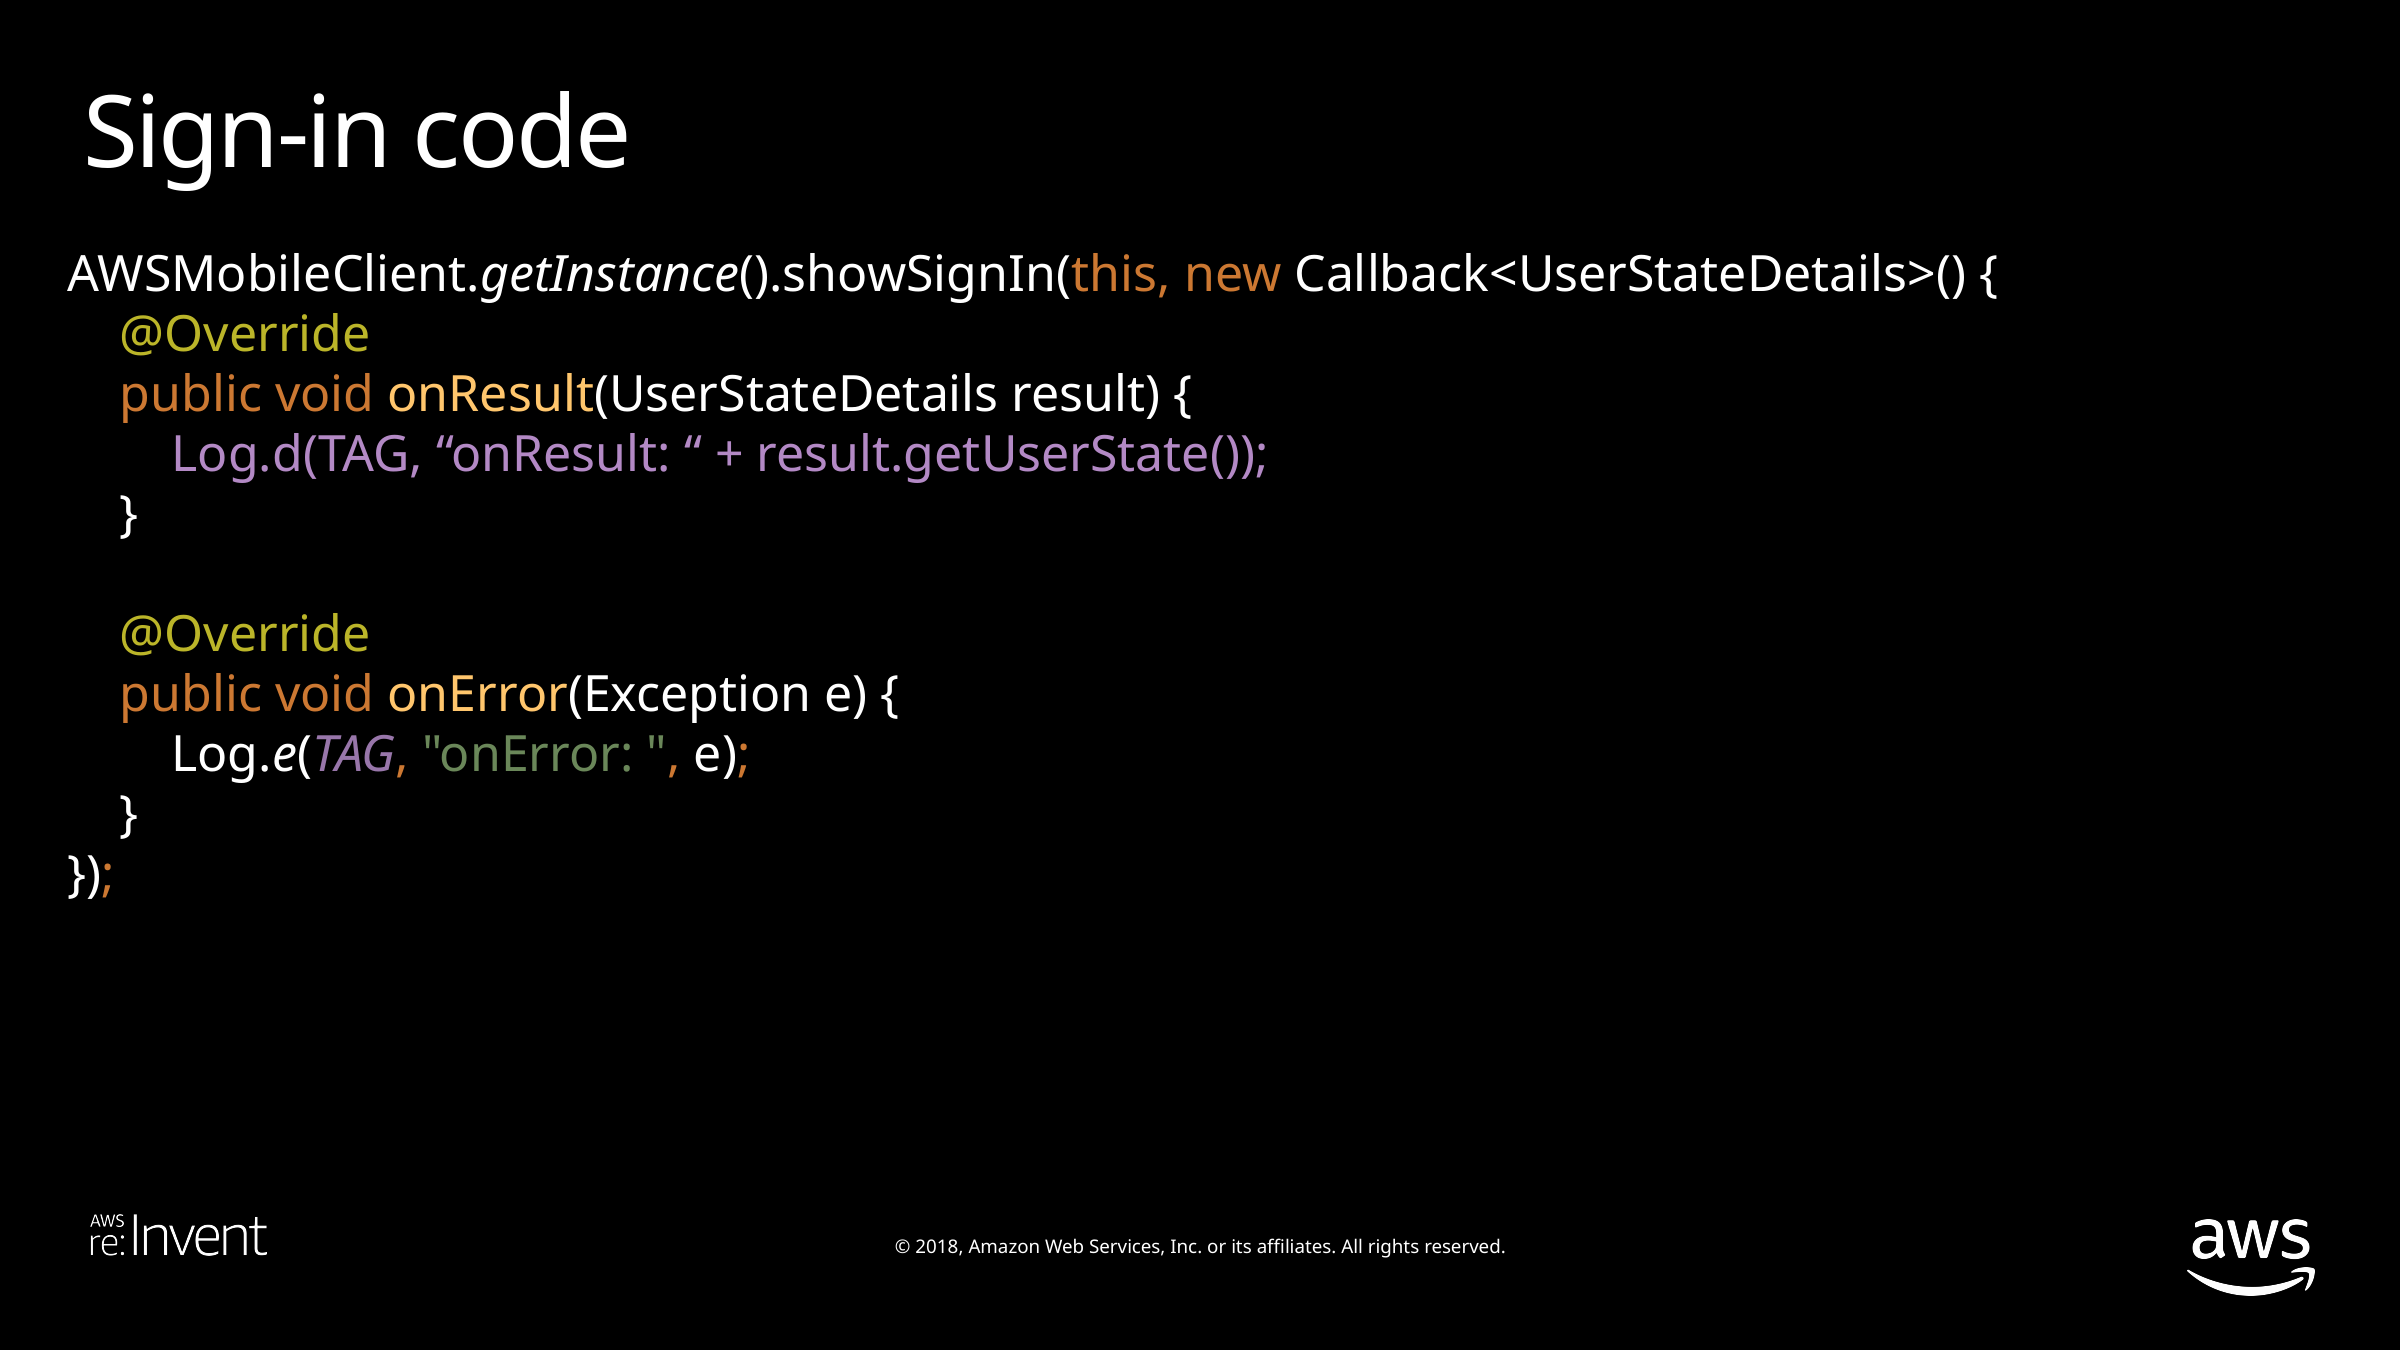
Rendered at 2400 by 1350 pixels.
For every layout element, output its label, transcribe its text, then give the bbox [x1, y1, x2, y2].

picture [2187, 1219, 2315, 1296]
text_box AWSMobileClient.getInstance().showSignIn(this, new Callback<UserStateDetails>() { @Override public void onResult(UserStateDetails result) { Log.d(TAG, “onResult: “ + result.getUserState()); } @Override public void onError(Exception e) { Log.e(TAG, "onError: ", e); } }); [52, 234, 2307, 909]
picture [90, 1214, 267, 1256]
title Sign-in code [53, 57, 2400, 235]
